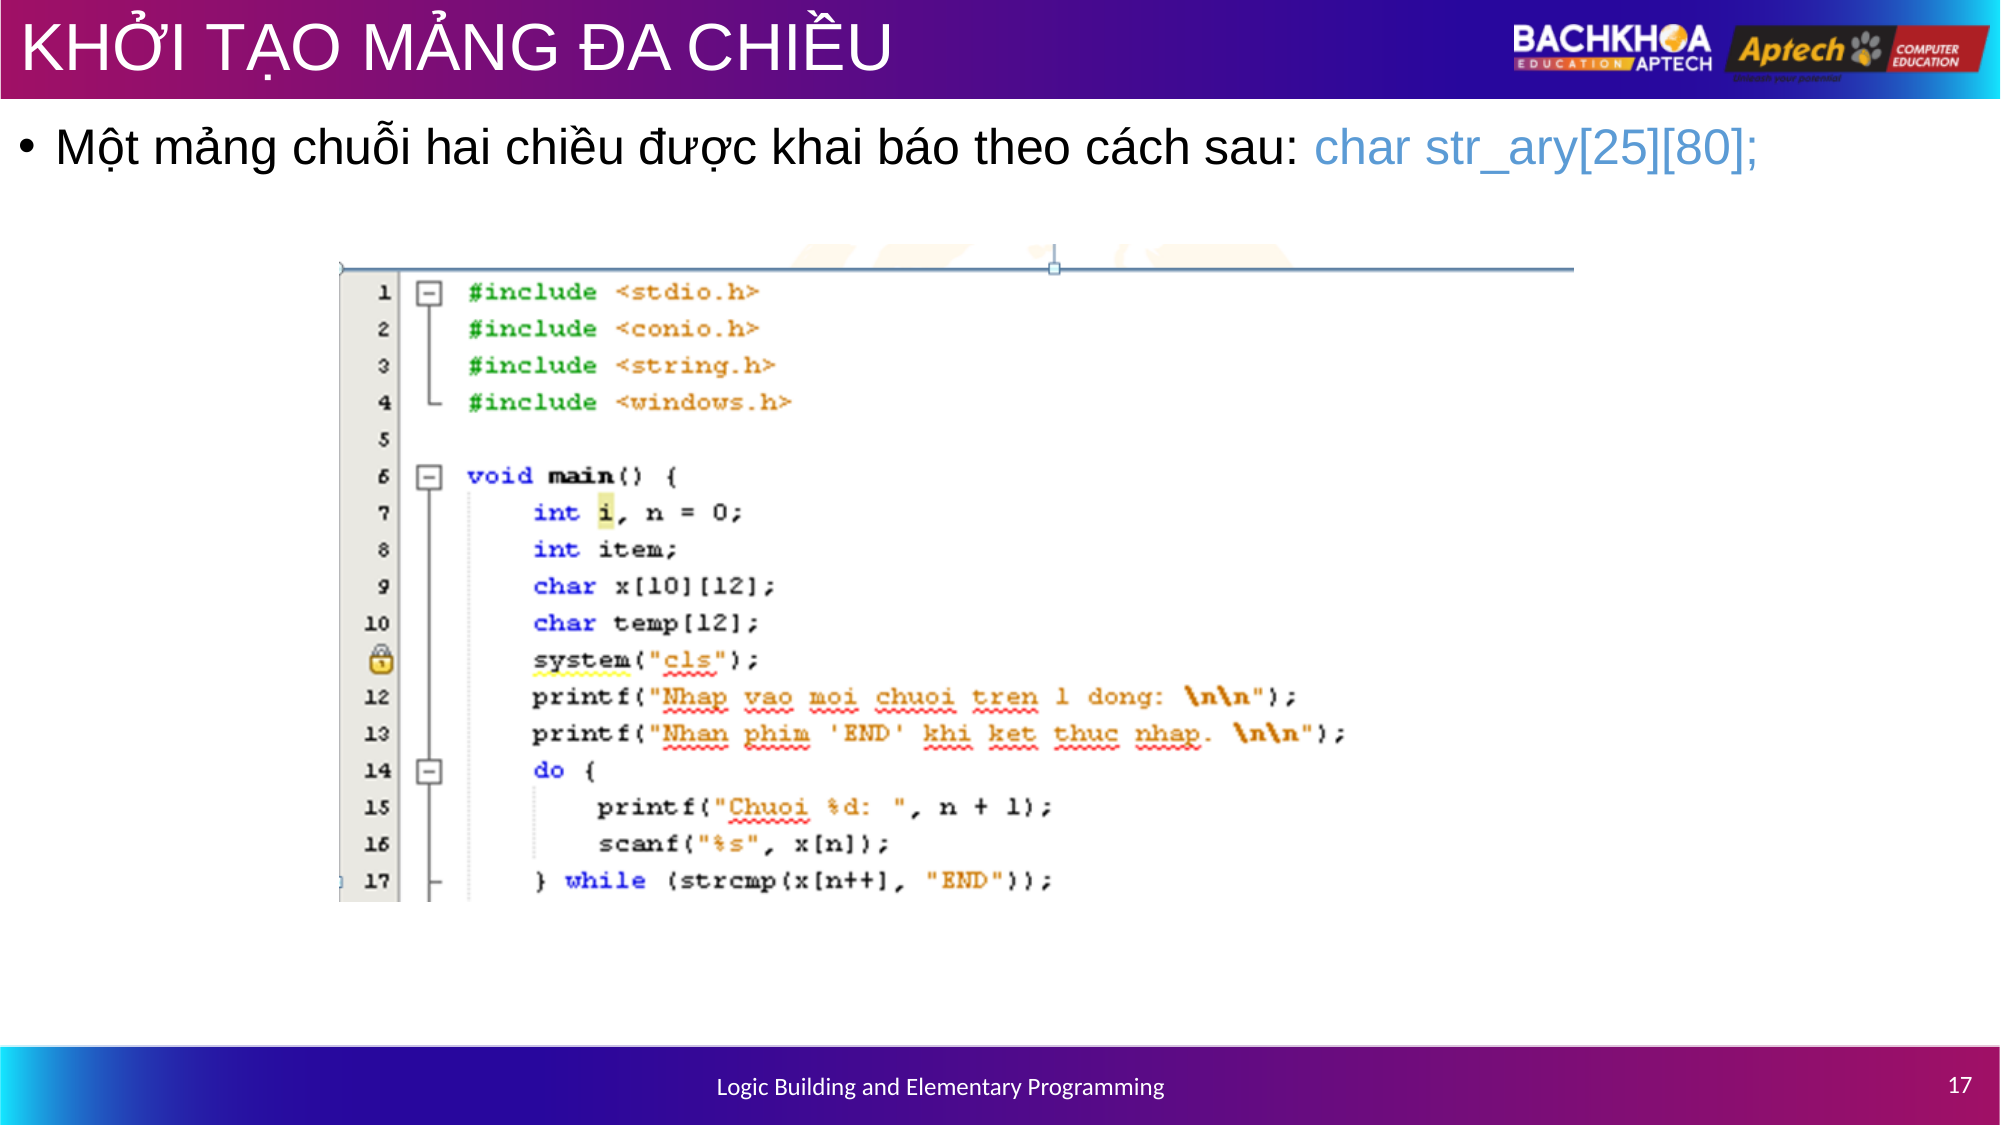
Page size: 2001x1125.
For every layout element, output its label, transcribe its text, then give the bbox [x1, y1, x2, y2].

picture [0, 0, 2001, 99]
slide_number 17 [1877, 1053, 1988, 1114]
footer Logic Building and Elementary Programming [17, 1055, 1865, 1116]
picture [339, 244, 1574, 903]
picture [0, 1045, 2000, 1125]
title KHỞI TẠO MẢNG ĐA CHIỀU [4, 5, 1990, 93]
list Một mảng chuỗi hai chiều được khai báo theo cách sau: char str_ary[25][80]; [3, 113, 1988, 1014]
